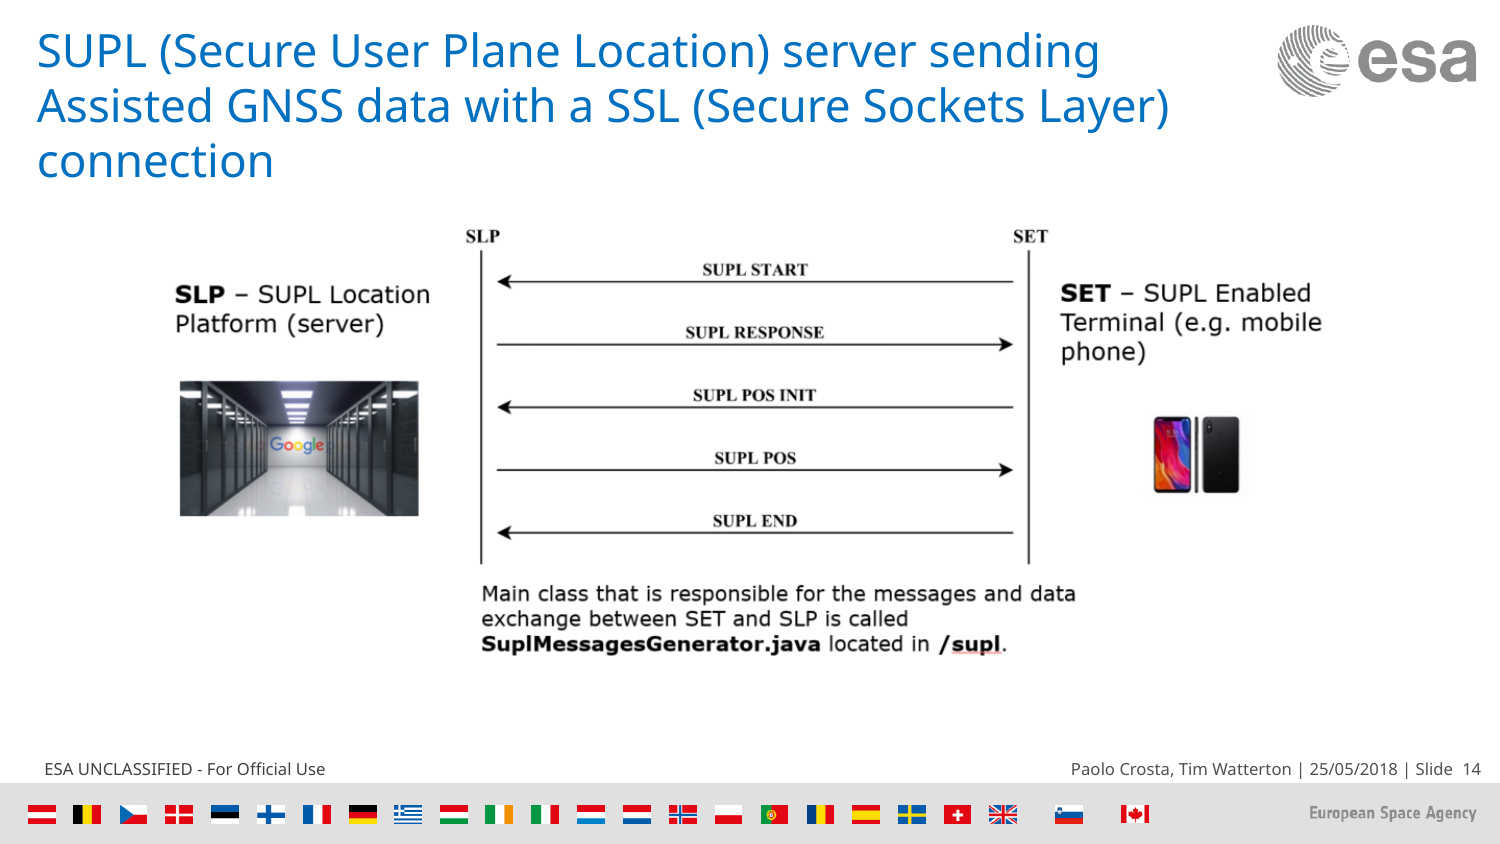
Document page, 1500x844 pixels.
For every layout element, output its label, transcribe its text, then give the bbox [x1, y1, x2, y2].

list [157, 206, 1335, 659]
picture [1277, 25, 1477, 109]
picture [0, 783, 1500, 844]
title SUPL (Secure User Plane Location) server sending Assisted GNSS data with a SSL (Secure Sockets Layer) connection [21, 13, 1199, 196]
